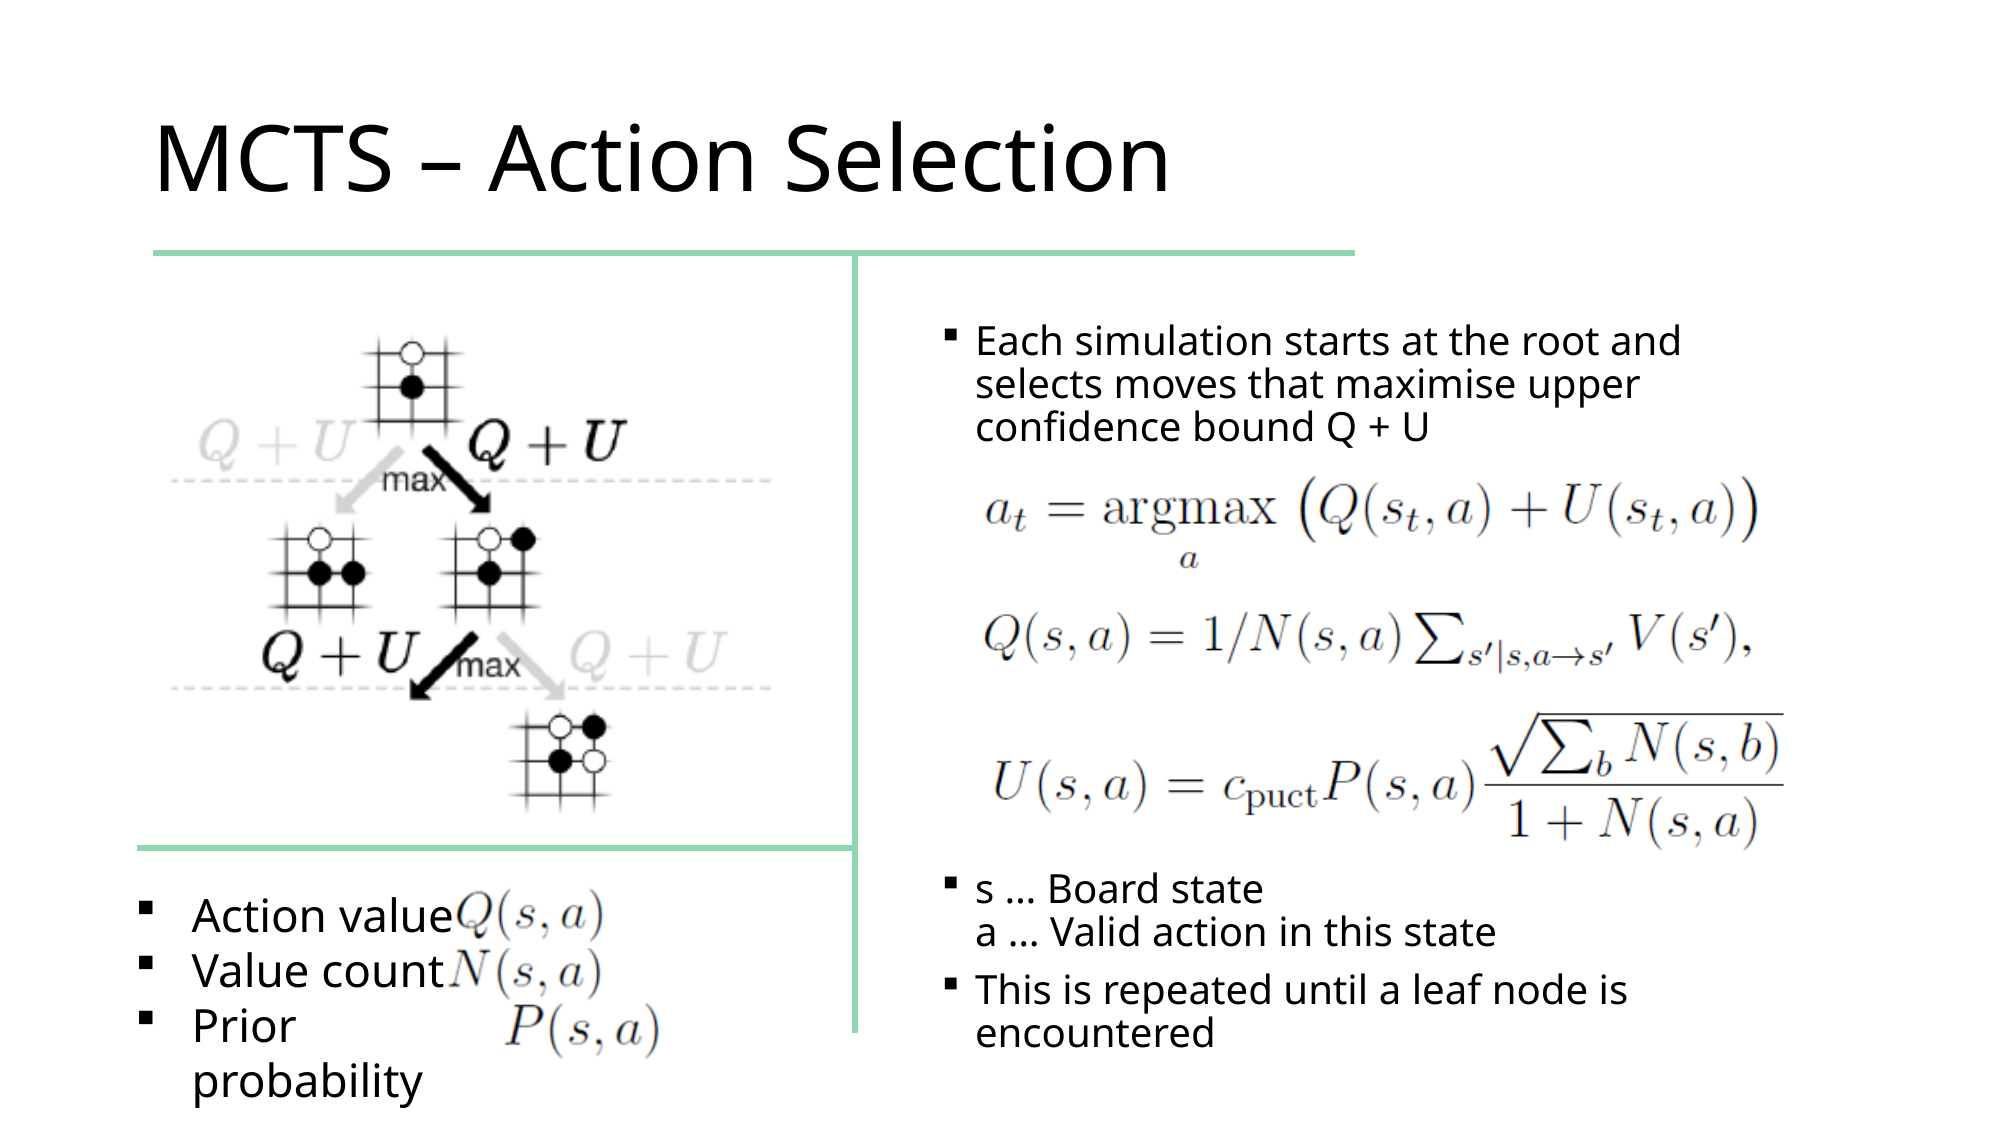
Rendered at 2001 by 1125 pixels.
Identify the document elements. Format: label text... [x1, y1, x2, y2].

list Each simulation starts at the root and selects moves that maximise upper confidence bound Q + U s … Board state a … Valid action in this state This is repeated until a leaf node is encountered [926, 313, 1813, 1067]
picture [148, 297, 775, 840]
picture [958, 462, 1766, 682]
picture [977, 689, 1807, 866]
picture [442, 880, 671, 1066]
text_box Action value Value count Prior probability [120, 878, 530, 1125]
title MCTS – Action Selection [137, 52, 1863, 271]
